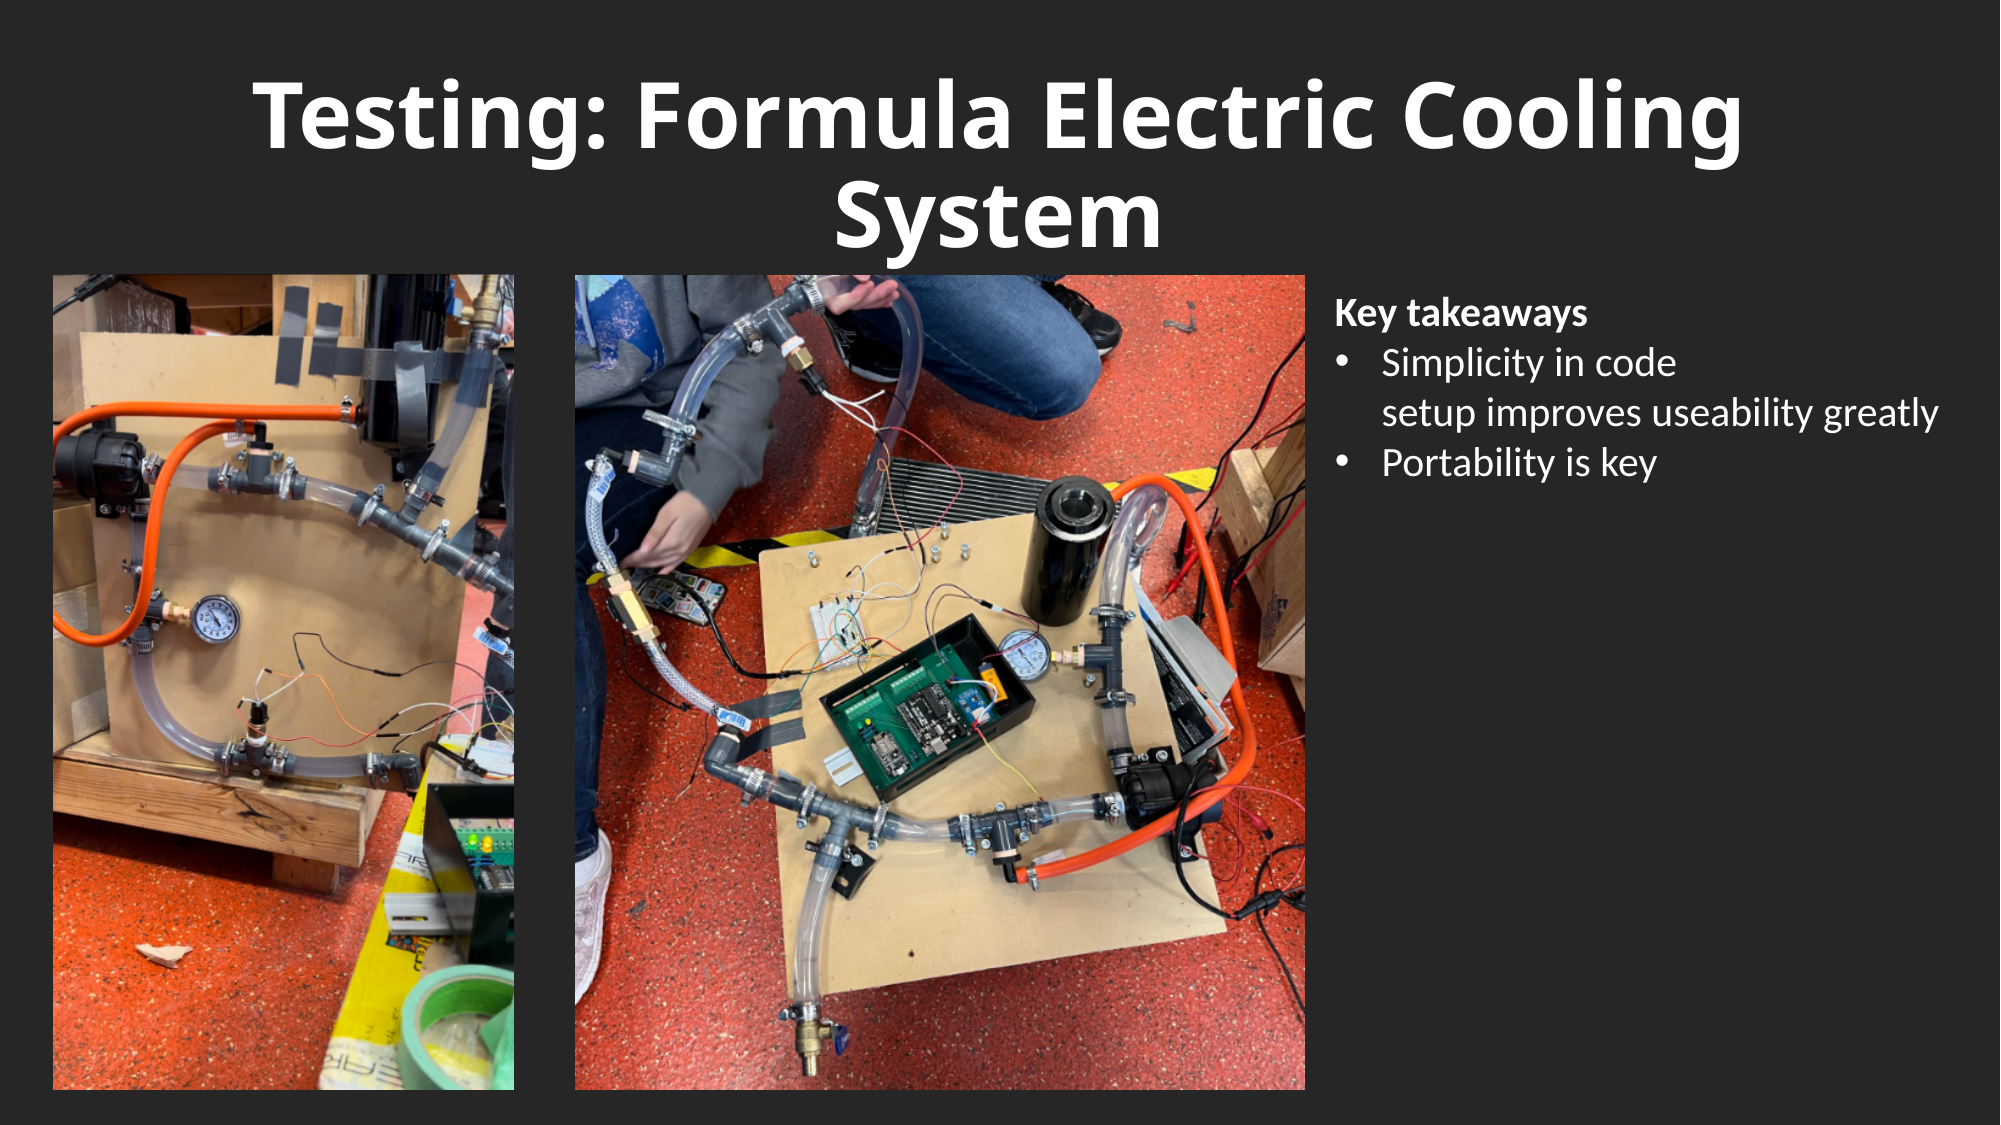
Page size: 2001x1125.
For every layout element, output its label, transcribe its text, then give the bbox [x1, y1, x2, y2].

title Testing: Formula Electric Cooling System [137, 59, 1863, 278]
text_box Key takeaways Simplicity in code setup improves useability greatly Portability is key [1319, 277, 1962, 588]
picture [53, 274, 514, 1090]
picture [574, 275, 1305, 1090]
